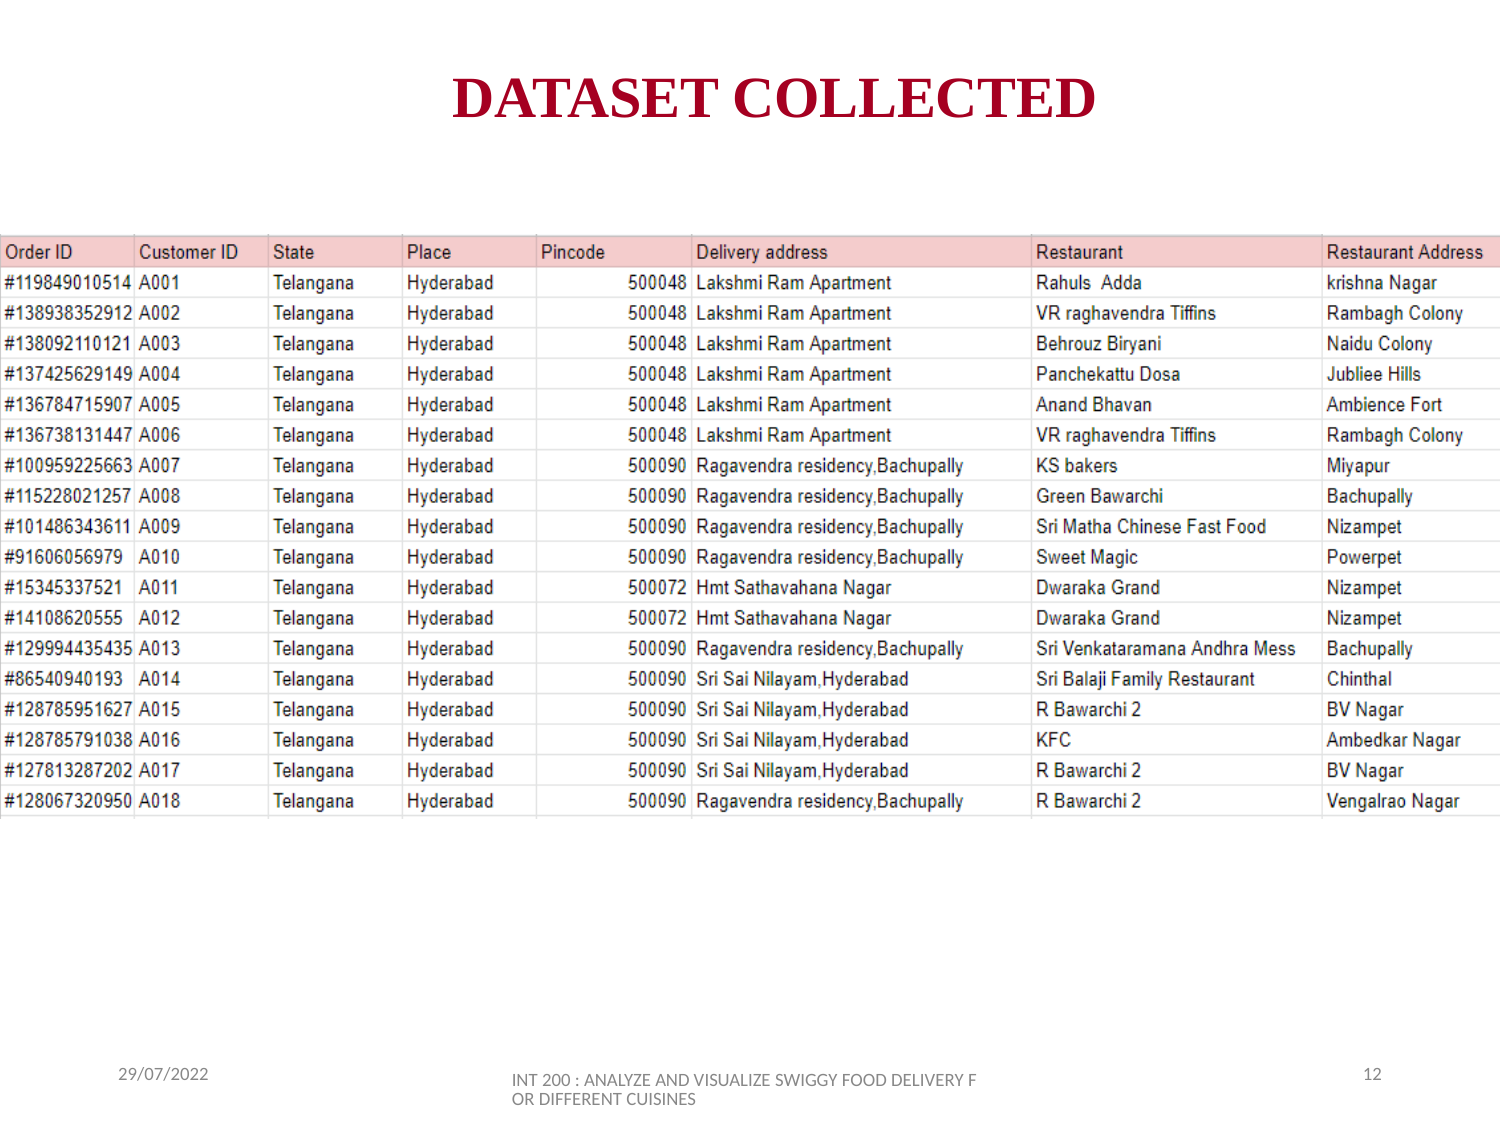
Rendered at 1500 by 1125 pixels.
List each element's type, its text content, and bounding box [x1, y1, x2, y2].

picture [0, 233, 1500, 820]
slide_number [103, 1042, 441, 1103]
slide_number 12 [1059, 1042, 1397, 1103]
title DATASET COLLECTED [283, 44, 1282, 139]
footer INT 200 : ANALYZE AND VISUALIZE SWIGGY FOOD DELIVERY FOR DIFFERENT CUISINES [496, 1055, 1004, 1103]
